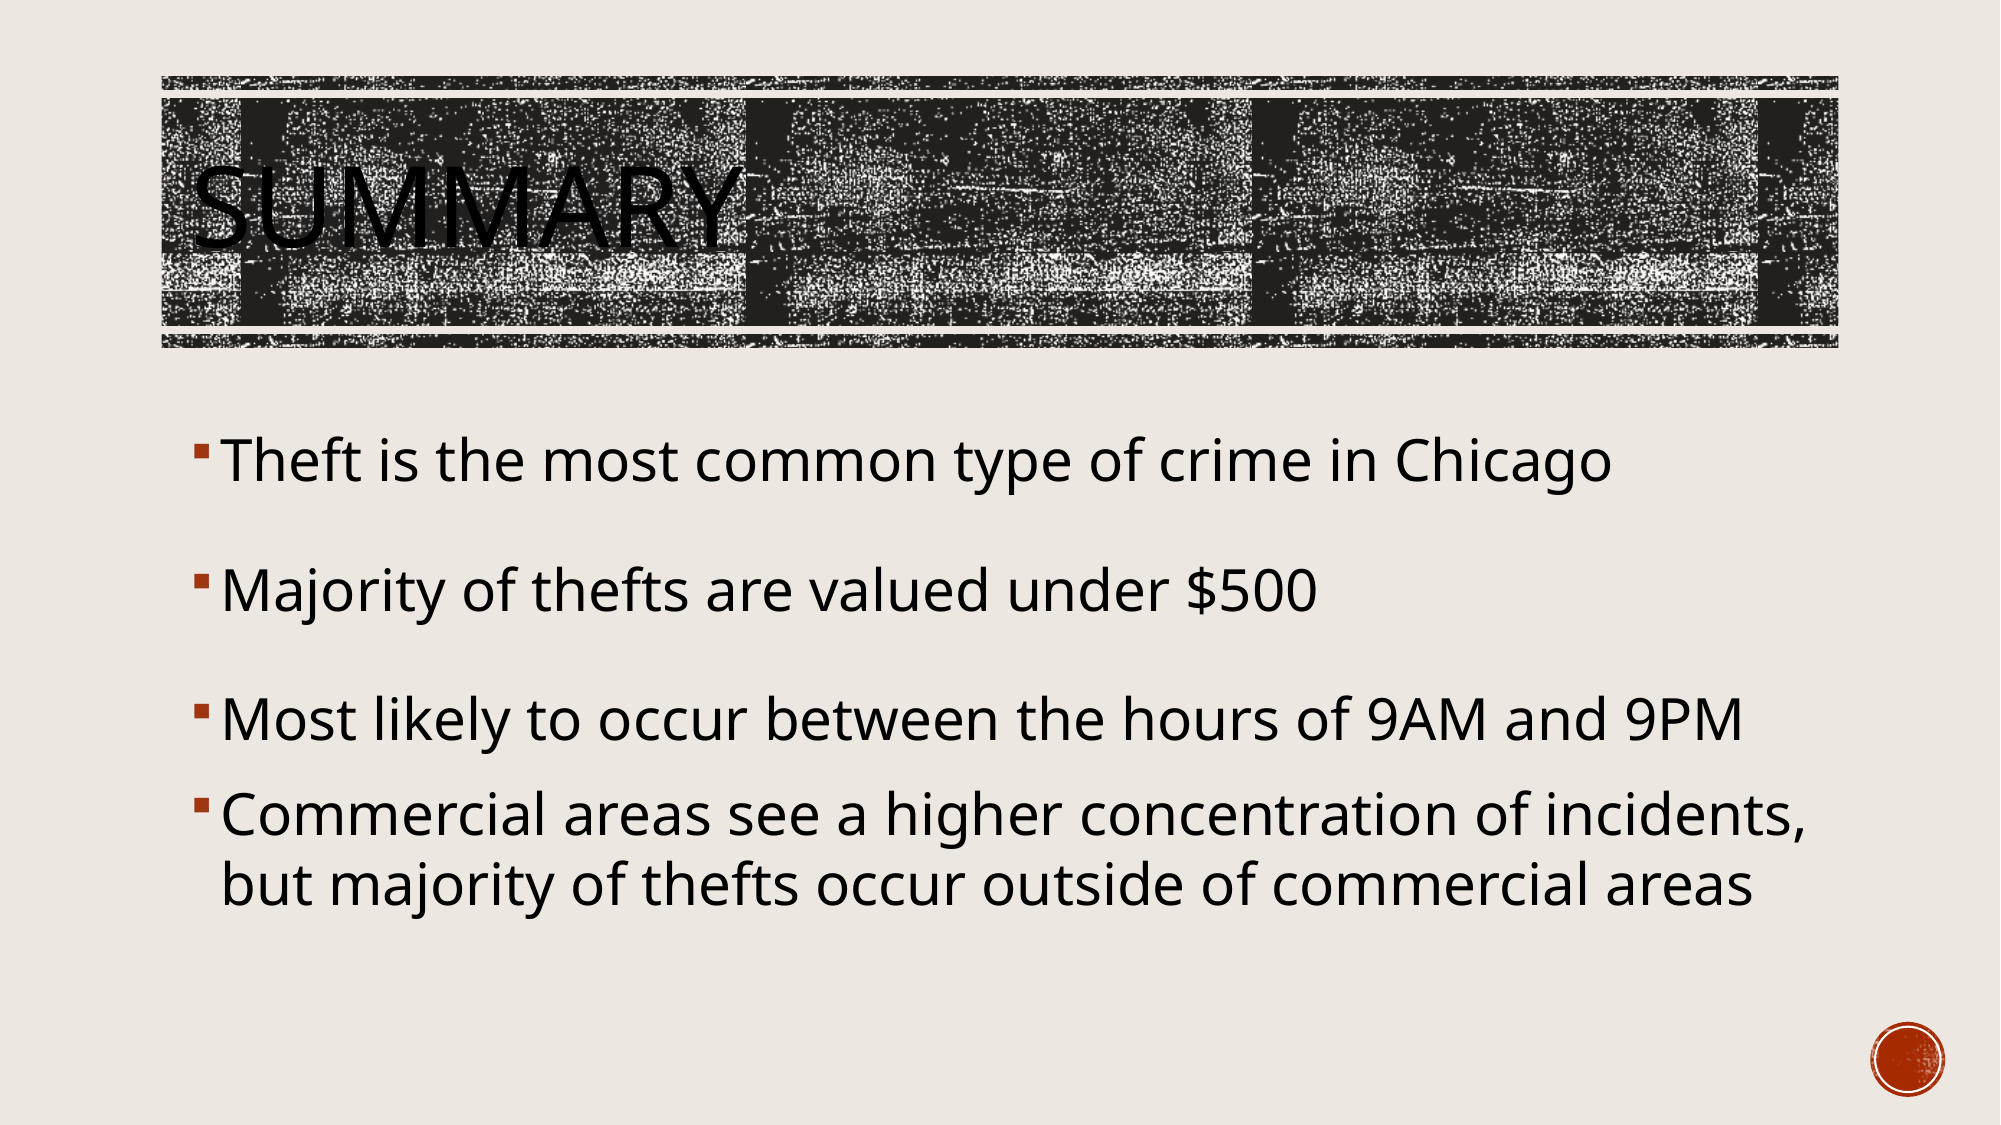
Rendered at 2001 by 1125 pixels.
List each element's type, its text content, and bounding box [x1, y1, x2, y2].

text_box [160, 333, 1839, 349]
text_box [160, 98, 175, 327]
text_box [160, 75, 1839, 90]
list Theft is the most common type of crime in Chicago Majority of thefts are valued under $500 Most likely to occur between the hours of 9AM and 9PM Commercial areas see a higher concentration of incidents, but majority of thefts occur outside of commercial areas [175, 380, 1826, 1013]
text_box [1826, 98, 1839, 327]
title summary [175, 79, 1826, 344]
